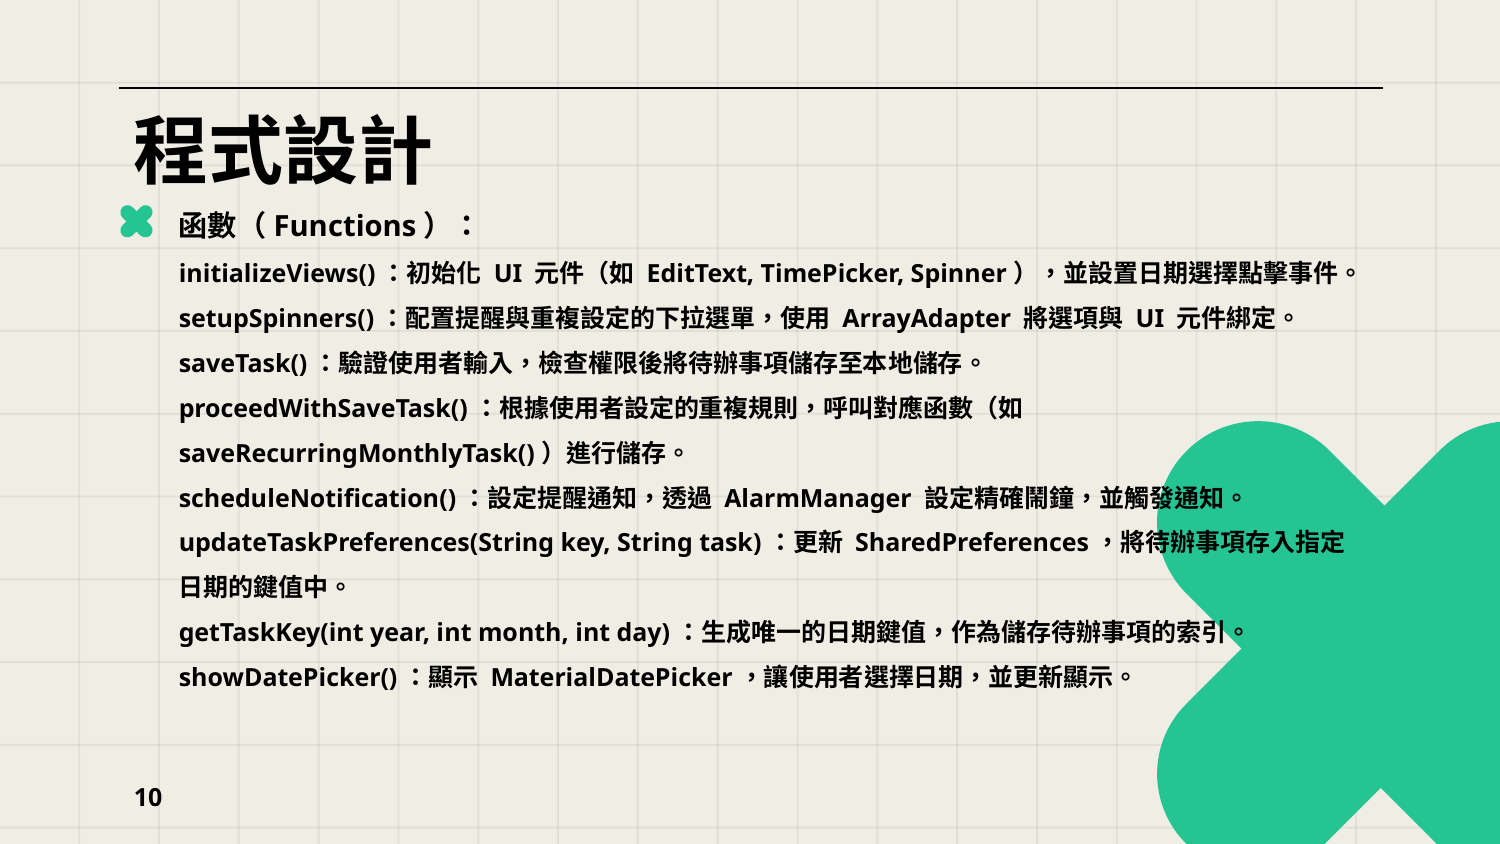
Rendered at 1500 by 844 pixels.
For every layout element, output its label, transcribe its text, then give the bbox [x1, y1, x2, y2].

text_box 函數（Functions）： initializeViews()：初始化 UI 元件（如 EditText, TimePicker, Spinner），並設置日期選擇點擊事件。 setupSpinners()：配置提醒與重複設定的下拉選單，使用 ArrayAdapter 將選項與 UI 元件綁定。 saveTask()：驗證使用者輸入，檢查權限後將待辦事項儲存至本地儲存。 proceedWithSaveTask()：根據使用者設定的重複規則，呼叫對應函數（如 saveRecurringMonthlyTask()）進行儲存。 scheduleNotification()：設定提醒通知，透過 AlarmManager 設定精確鬧鐘，並觸發通知。 updateTaskPreferences(String key, String task)：更新 SharedPreferences，將待辦事項存入指定日期的鍵值中。 getTaskKey(int year, int month, int day)：生成唯一的日期鍵值，作為儲存待辦事項的索引。 showDatePicker()：顯示 MaterialDatePicker，讓使用者選擇日期，並更新顯示。 [163, 182, 1382, 699]
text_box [1114, 378, 1500, 844]
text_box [116, 201, 156, 241]
slide_number 10 [119, 766, 209, 831]
title 程式設計 [118, 88, 1382, 183]
